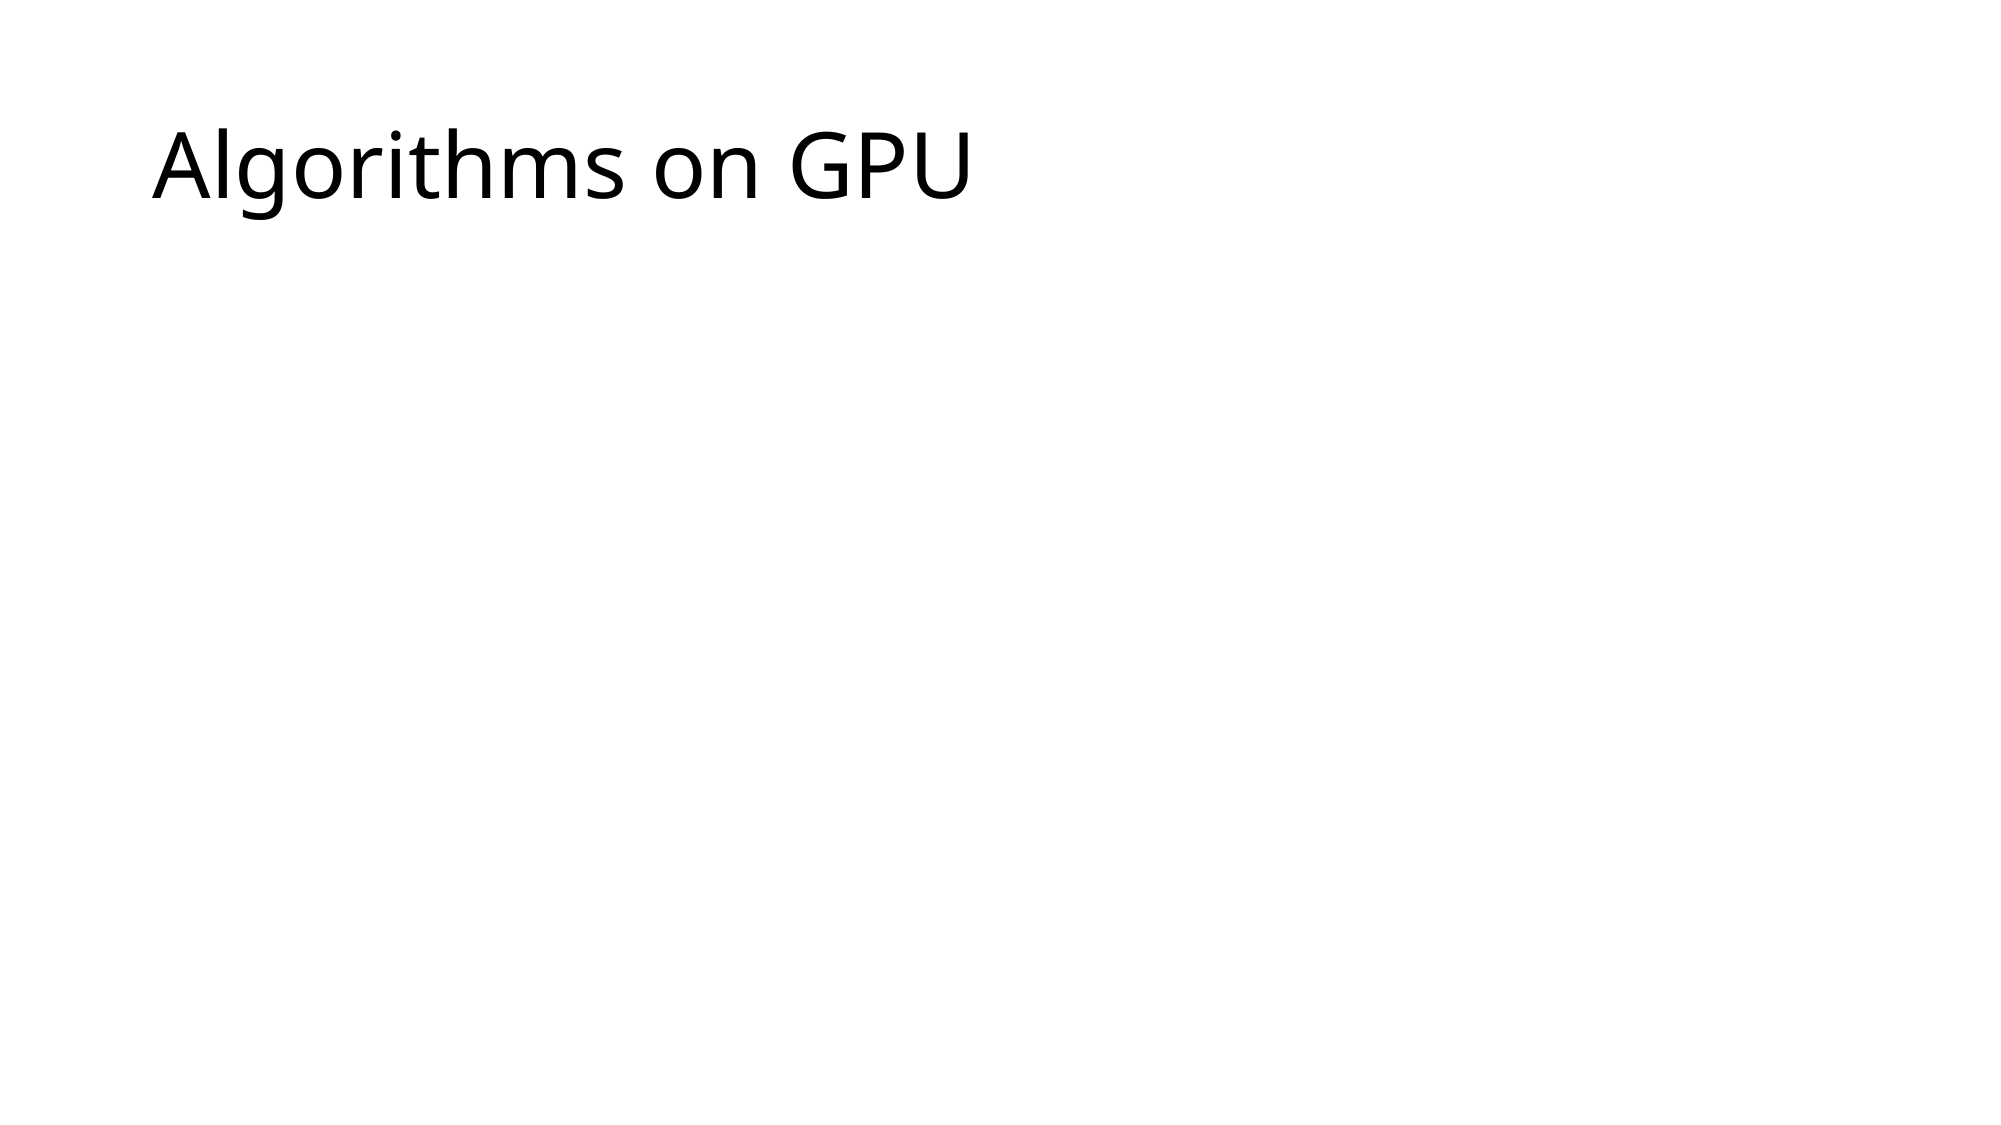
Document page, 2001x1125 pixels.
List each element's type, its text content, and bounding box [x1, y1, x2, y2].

title Algorithms on GPU [137, 59, 1863, 278]
